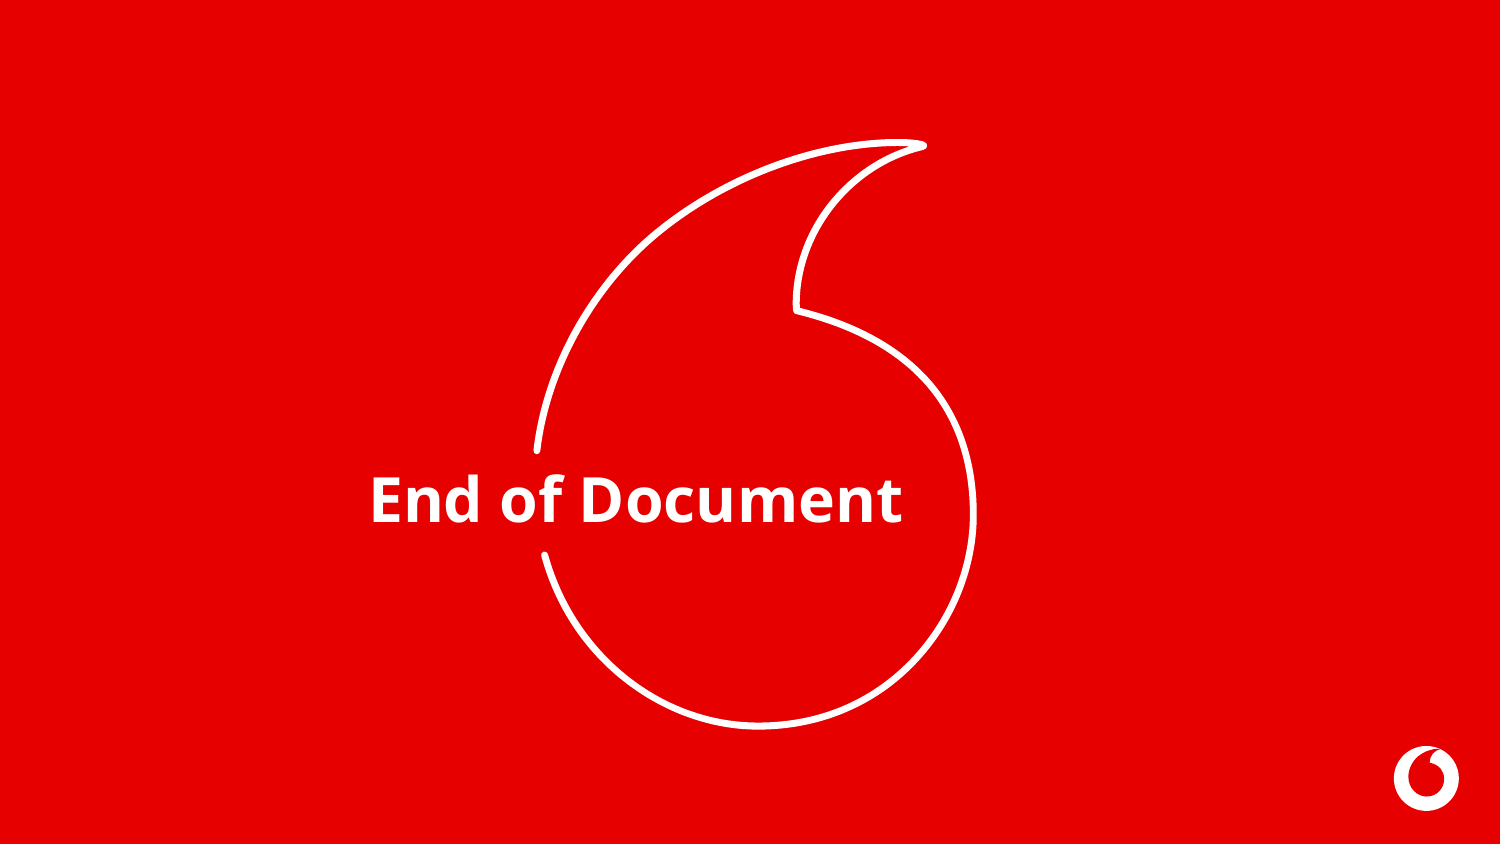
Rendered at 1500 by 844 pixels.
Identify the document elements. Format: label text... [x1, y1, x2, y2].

title End of Document [368, 461, 946, 544]
